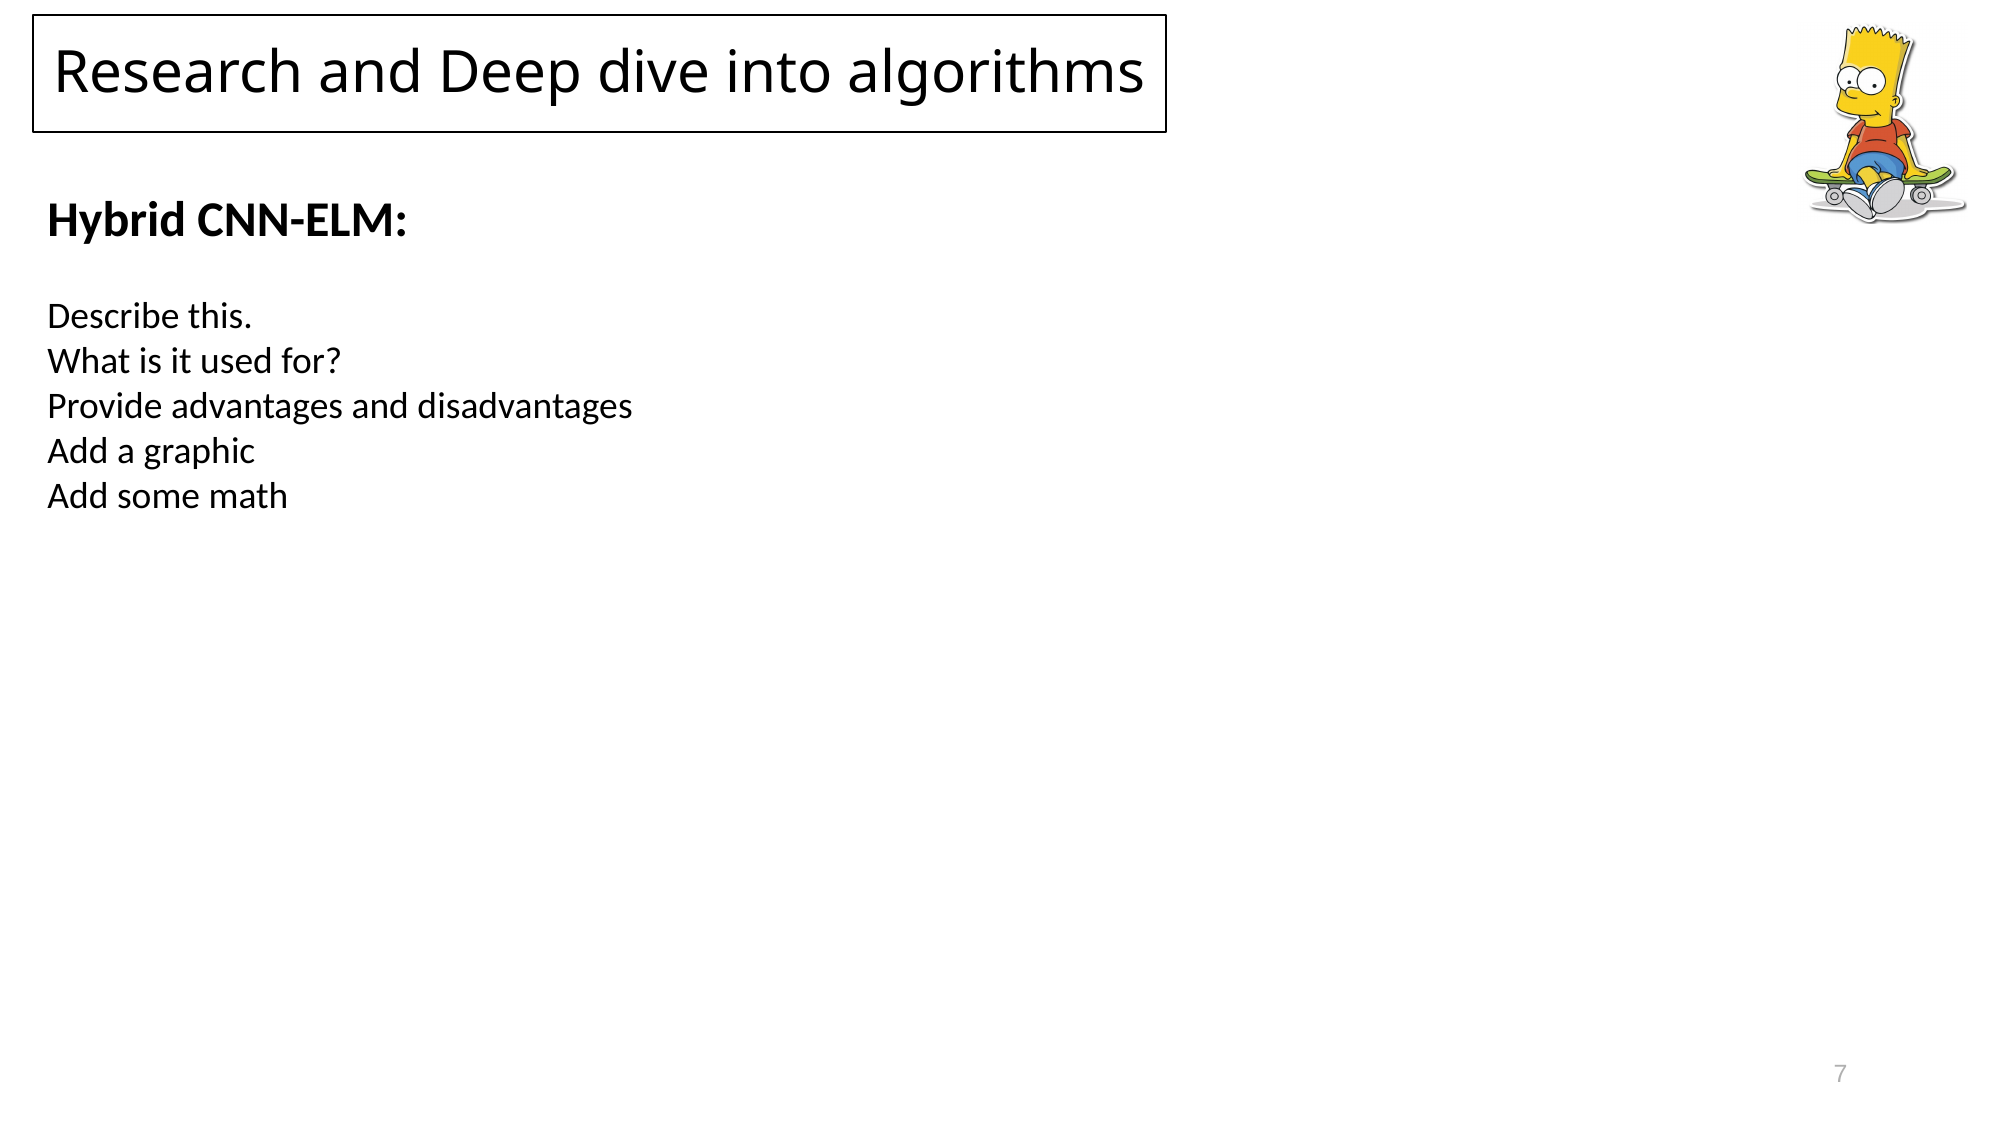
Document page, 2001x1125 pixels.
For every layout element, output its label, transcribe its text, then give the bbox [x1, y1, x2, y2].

text_box Research and Deep dive into algorithms [33, 15, 1166, 133]
slide_number 7 [1412, 1042, 1863, 1103]
picture [1797, 22, 1968, 224]
text_box Hybrid CNN-ELM: Describe this. What is it used for? Provide advantages and disadvantages Add a graphic Add some math [32, 179, 1293, 524]
